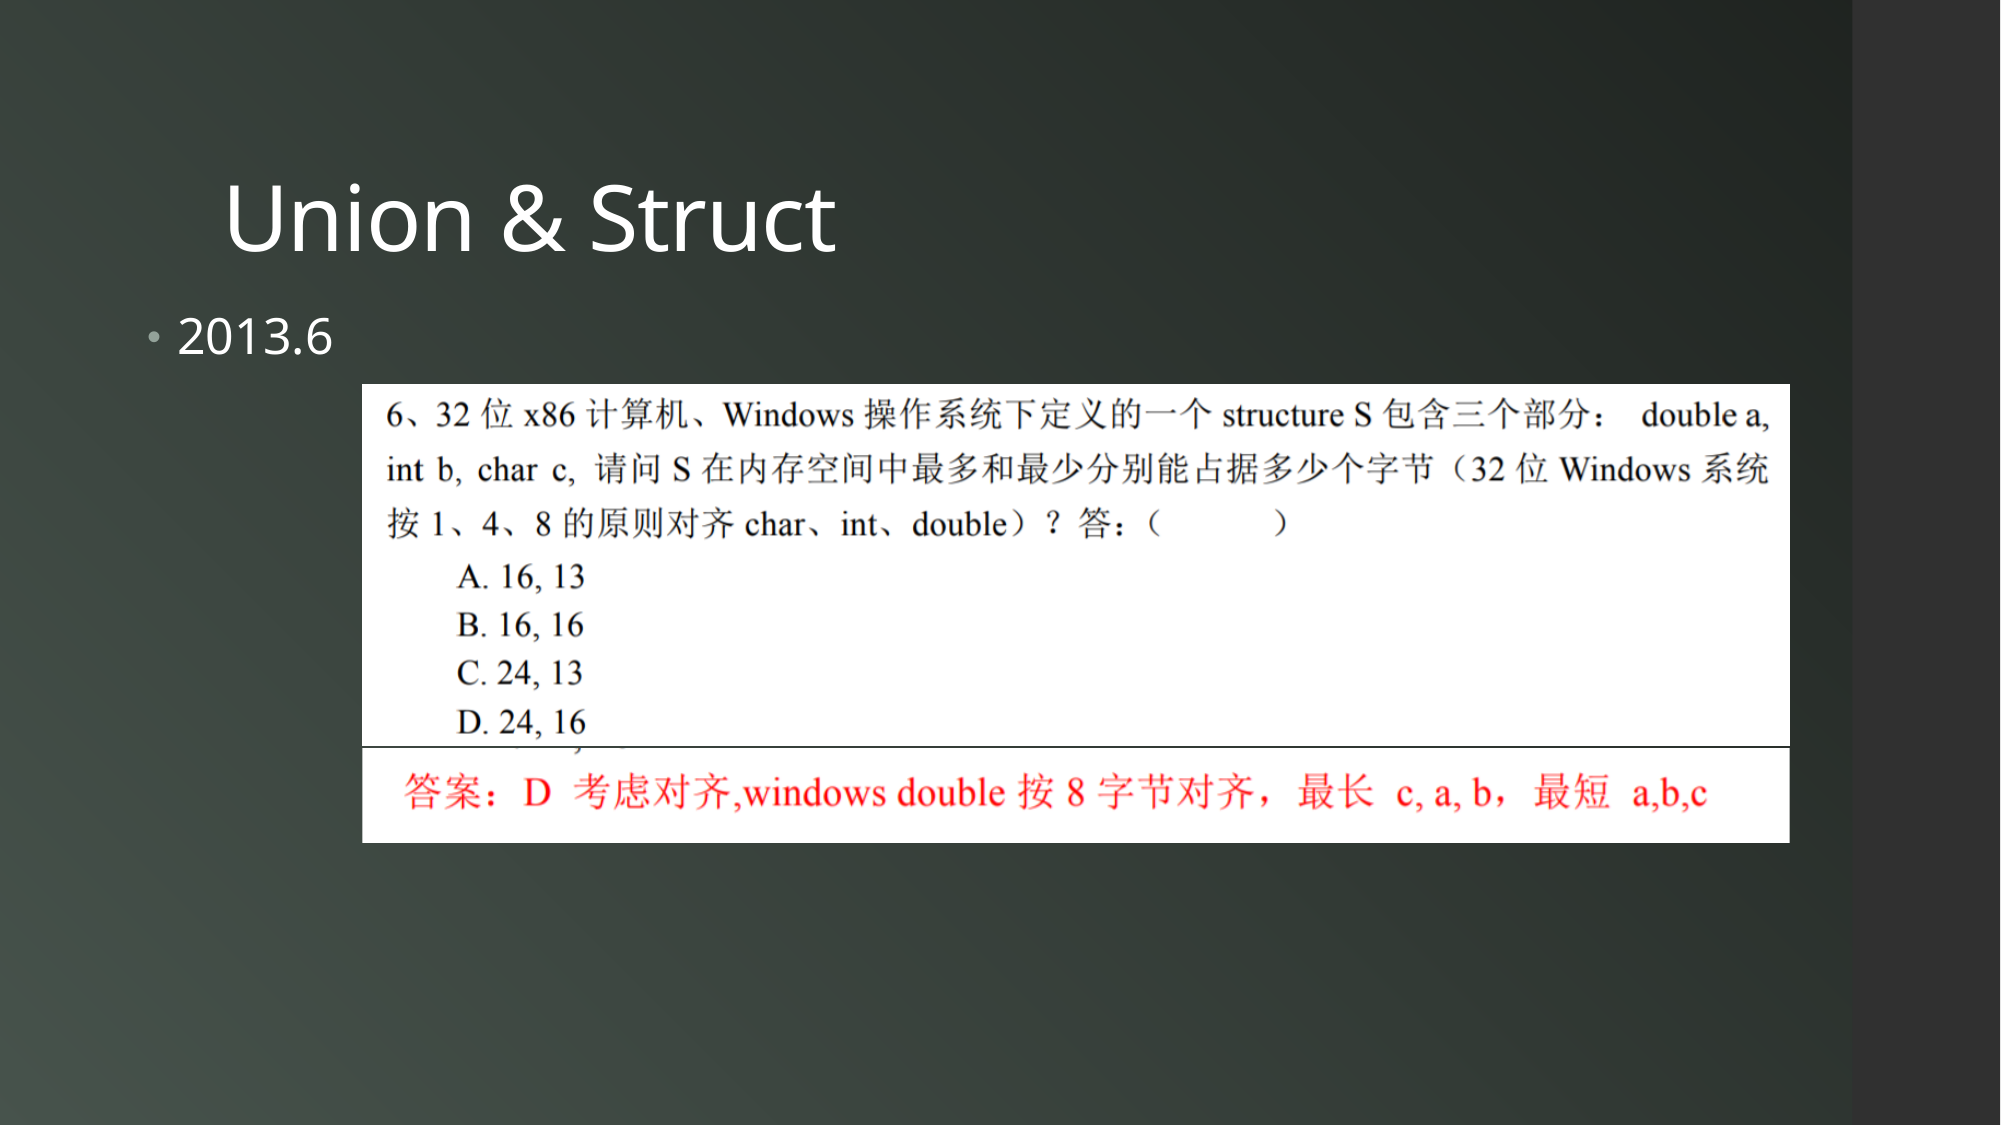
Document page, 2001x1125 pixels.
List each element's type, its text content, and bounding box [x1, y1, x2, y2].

picture [362, 748, 1790, 843]
title Union & Struct [206, 60, 1797, 278]
picture [362, 383, 1790, 747]
list 2013.6 [131, 301, 1542, 1016]
